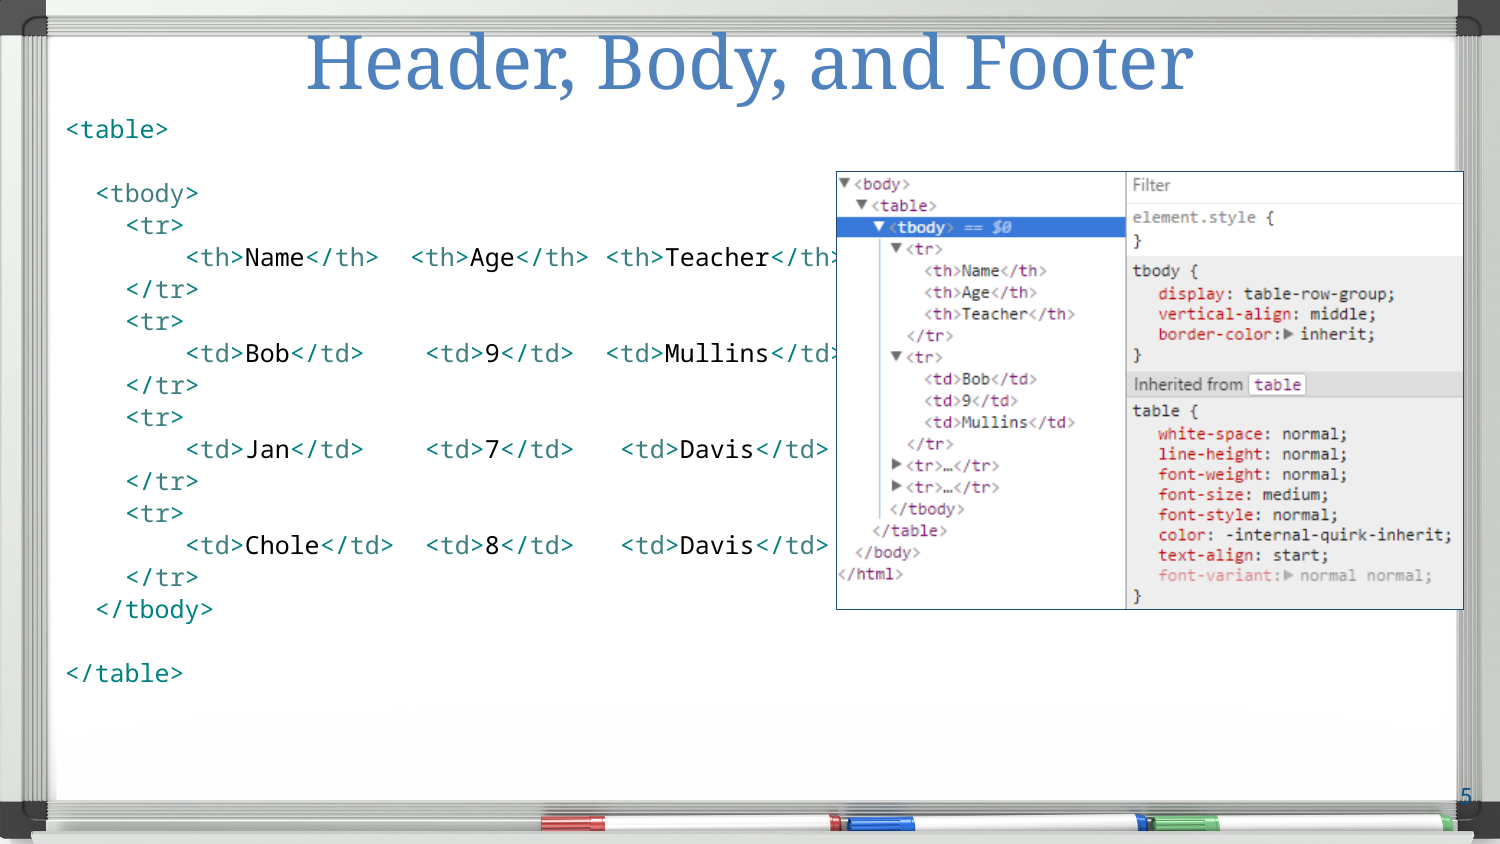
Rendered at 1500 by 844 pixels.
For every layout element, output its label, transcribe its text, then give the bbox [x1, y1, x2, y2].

picture [0, 0, 1500, 844]
text_box <table> <tbody> <tr> <th>Name</th> <th>Age</th> <th>Teacher</th> </tr> <tr> <td>Bob</td> <td>9</td> <td>Mullins</td> </tr> <tr> <td>Jan</td> <td>7</td> <td>Davis</td> </tr> <tr> <td>Chole</td> <td>8</td> <td>Davis</td> </tr> </tbody> </table> [50, 103, 1150, 727]
slide_number 5 [1387, 771, 1488, 817]
title Header, Body, and Footer [12, 9, 1488, 110]
